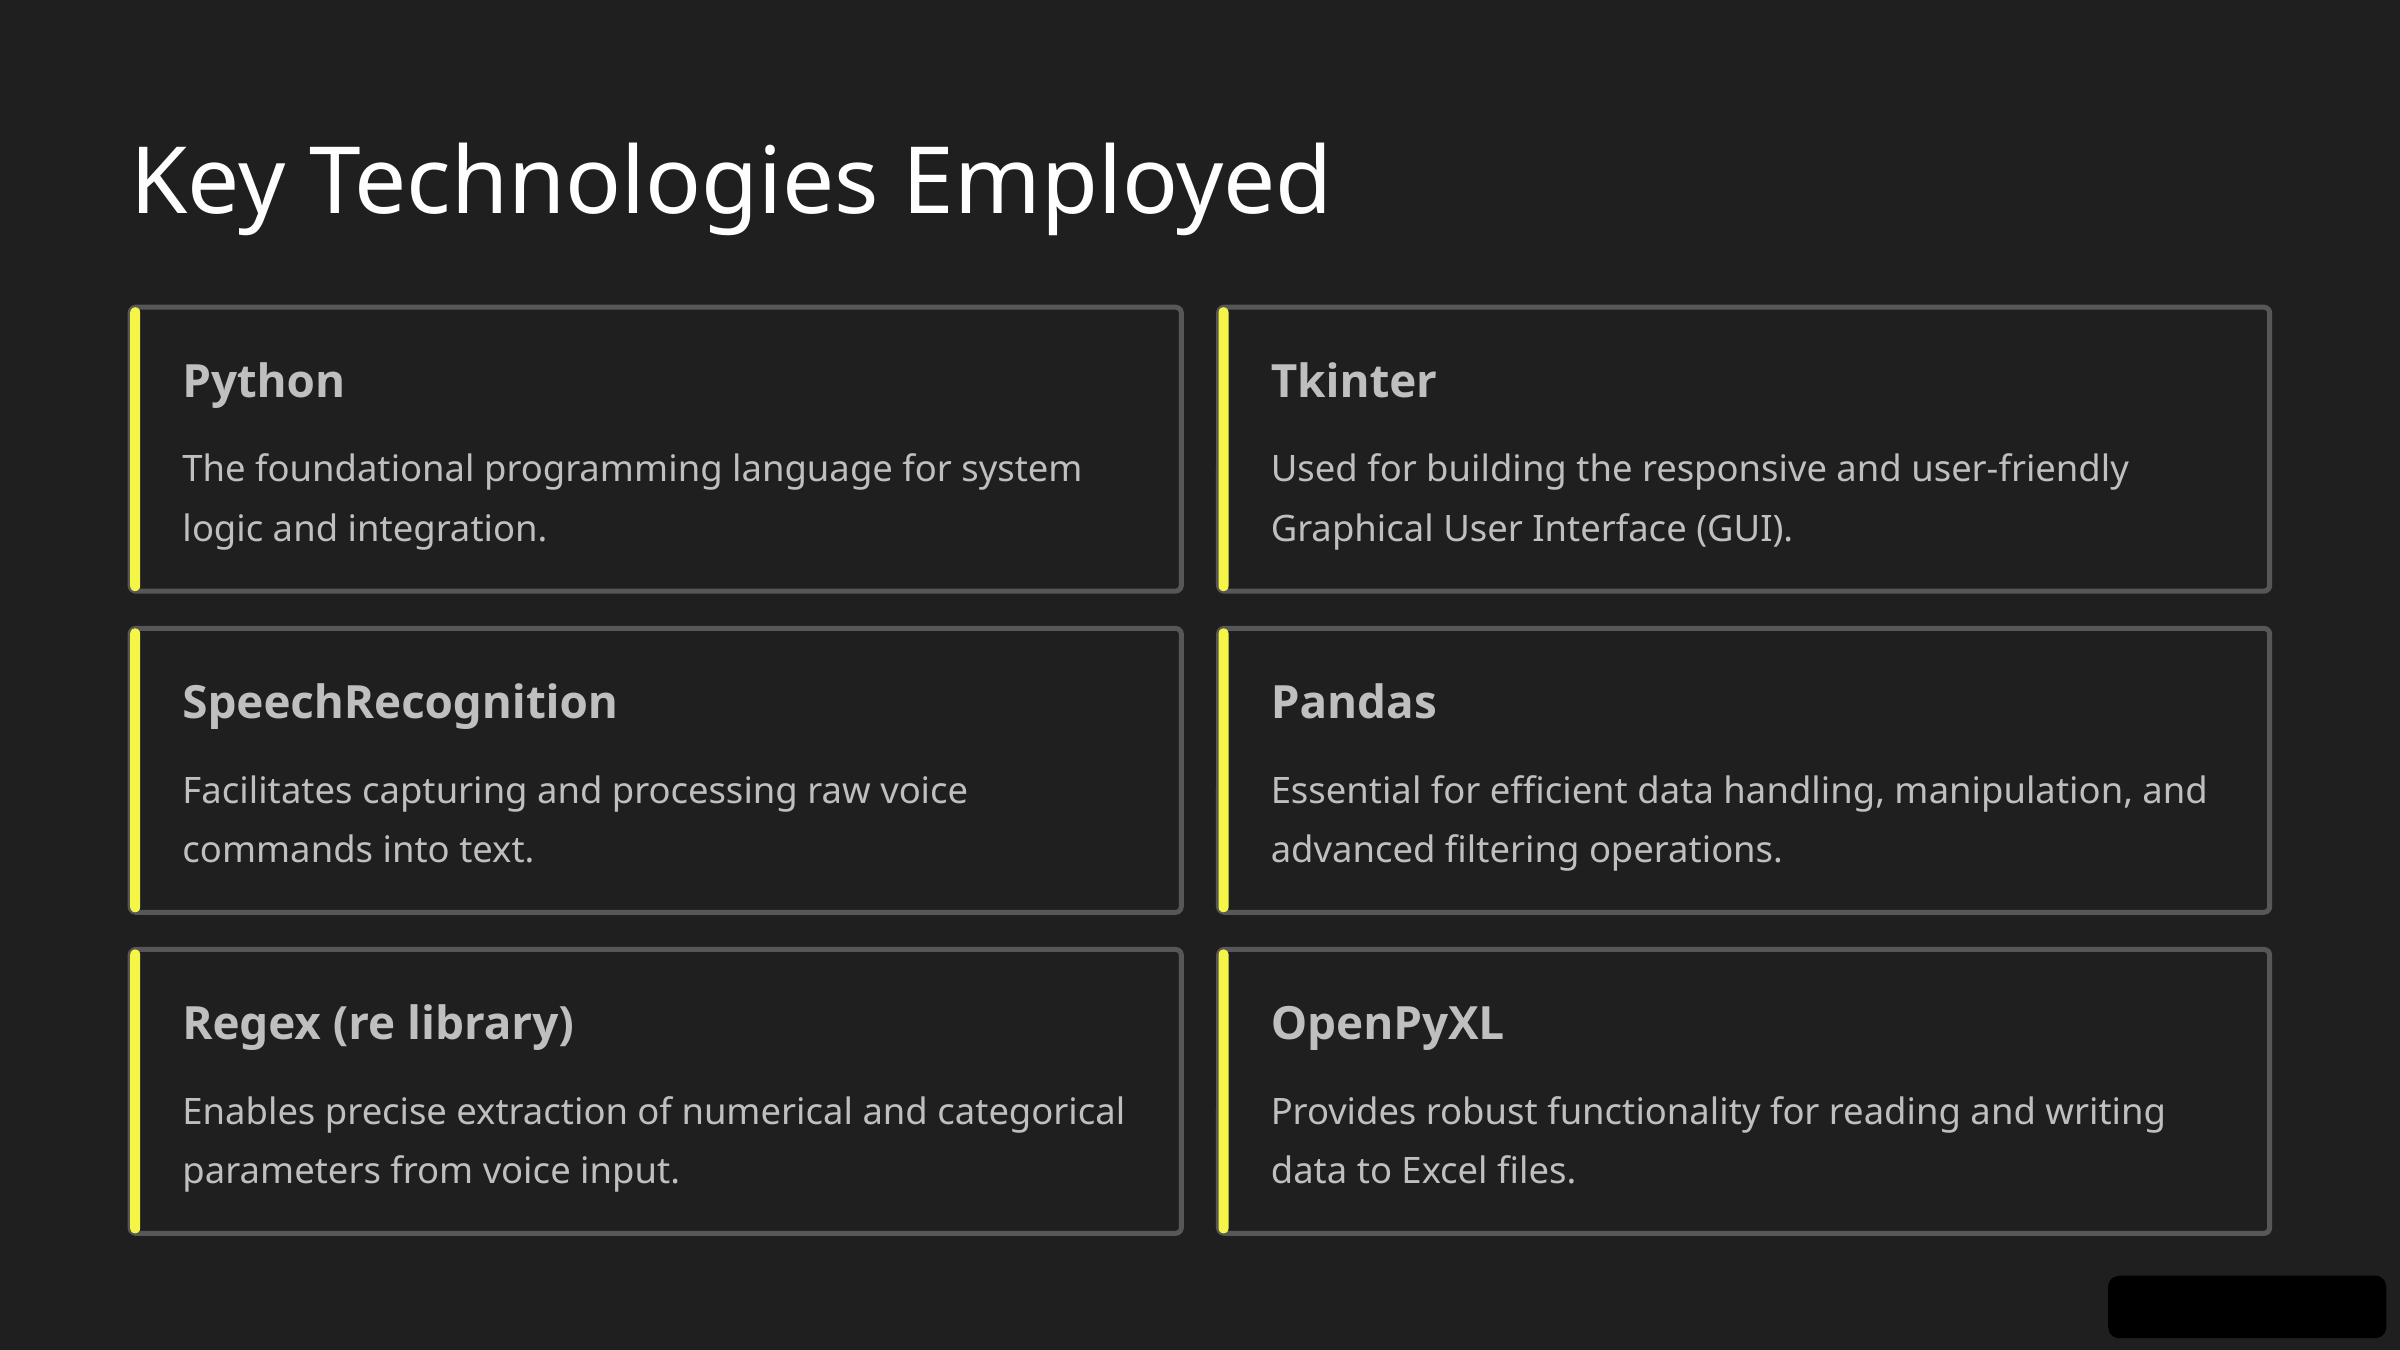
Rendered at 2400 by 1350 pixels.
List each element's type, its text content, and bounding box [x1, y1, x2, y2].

text_box [130, 628, 141, 913]
text_box [1225, 628, 2270, 913]
text_box Pandas [1270, 670, 1736, 729]
text_box [1218, 628, 1229, 913]
text_box [1225, 307, 2270, 592]
text_box [1218, 949, 1229, 1234]
text_box SpeechRecognition [182, 670, 648, 729]
picture [2106, 1271, 2389, 1339]
text_box Facilitates capturing and processing raw voice commands into text. [182, 751, 1140, 871]
text_box OpenPyXL [1270, 991, 1736, 1050]
text_box The foundational programming language for system logic and integration. [182, 429, 1140, 549]
text_box [137, 628, 1182, 913]
text_box [130, 949, 141, 1234]
text_box [136, 307, 1182, 592]
text_box [137, 949, 1182, 1234]
text_box Enables precise extraction of numerical and categorical parameters from voice input. [182, 1072, 1140, 1192]
text_box [1218, 307, 1229, 592]
text_box [130, 307, 141, 592]
text_box Used for building the responsive and user-friendly Graphical User Interface (GUI). [1270, 429, 2228, 549]
text_box Key Technologies Employed [130, 116, 1344, 233]
text_box Tkinter [1270, 349, 1736, 408]
text_box [2108, 1275, 2387, 1339]
text_box Regex (re library) [182, 991, 648, 1050]
text_box [1225, 949, 2270, 1234]
text_box Essential for efficient data handling, manipulation, and advanced filtering operations. [1270, 751, 2228, 871]
text_box Python [182, 349, 648, 408]
text_box Provides robust functionality for reading and writing data to Excel files. [1270, 1072, 2228, 1192]
